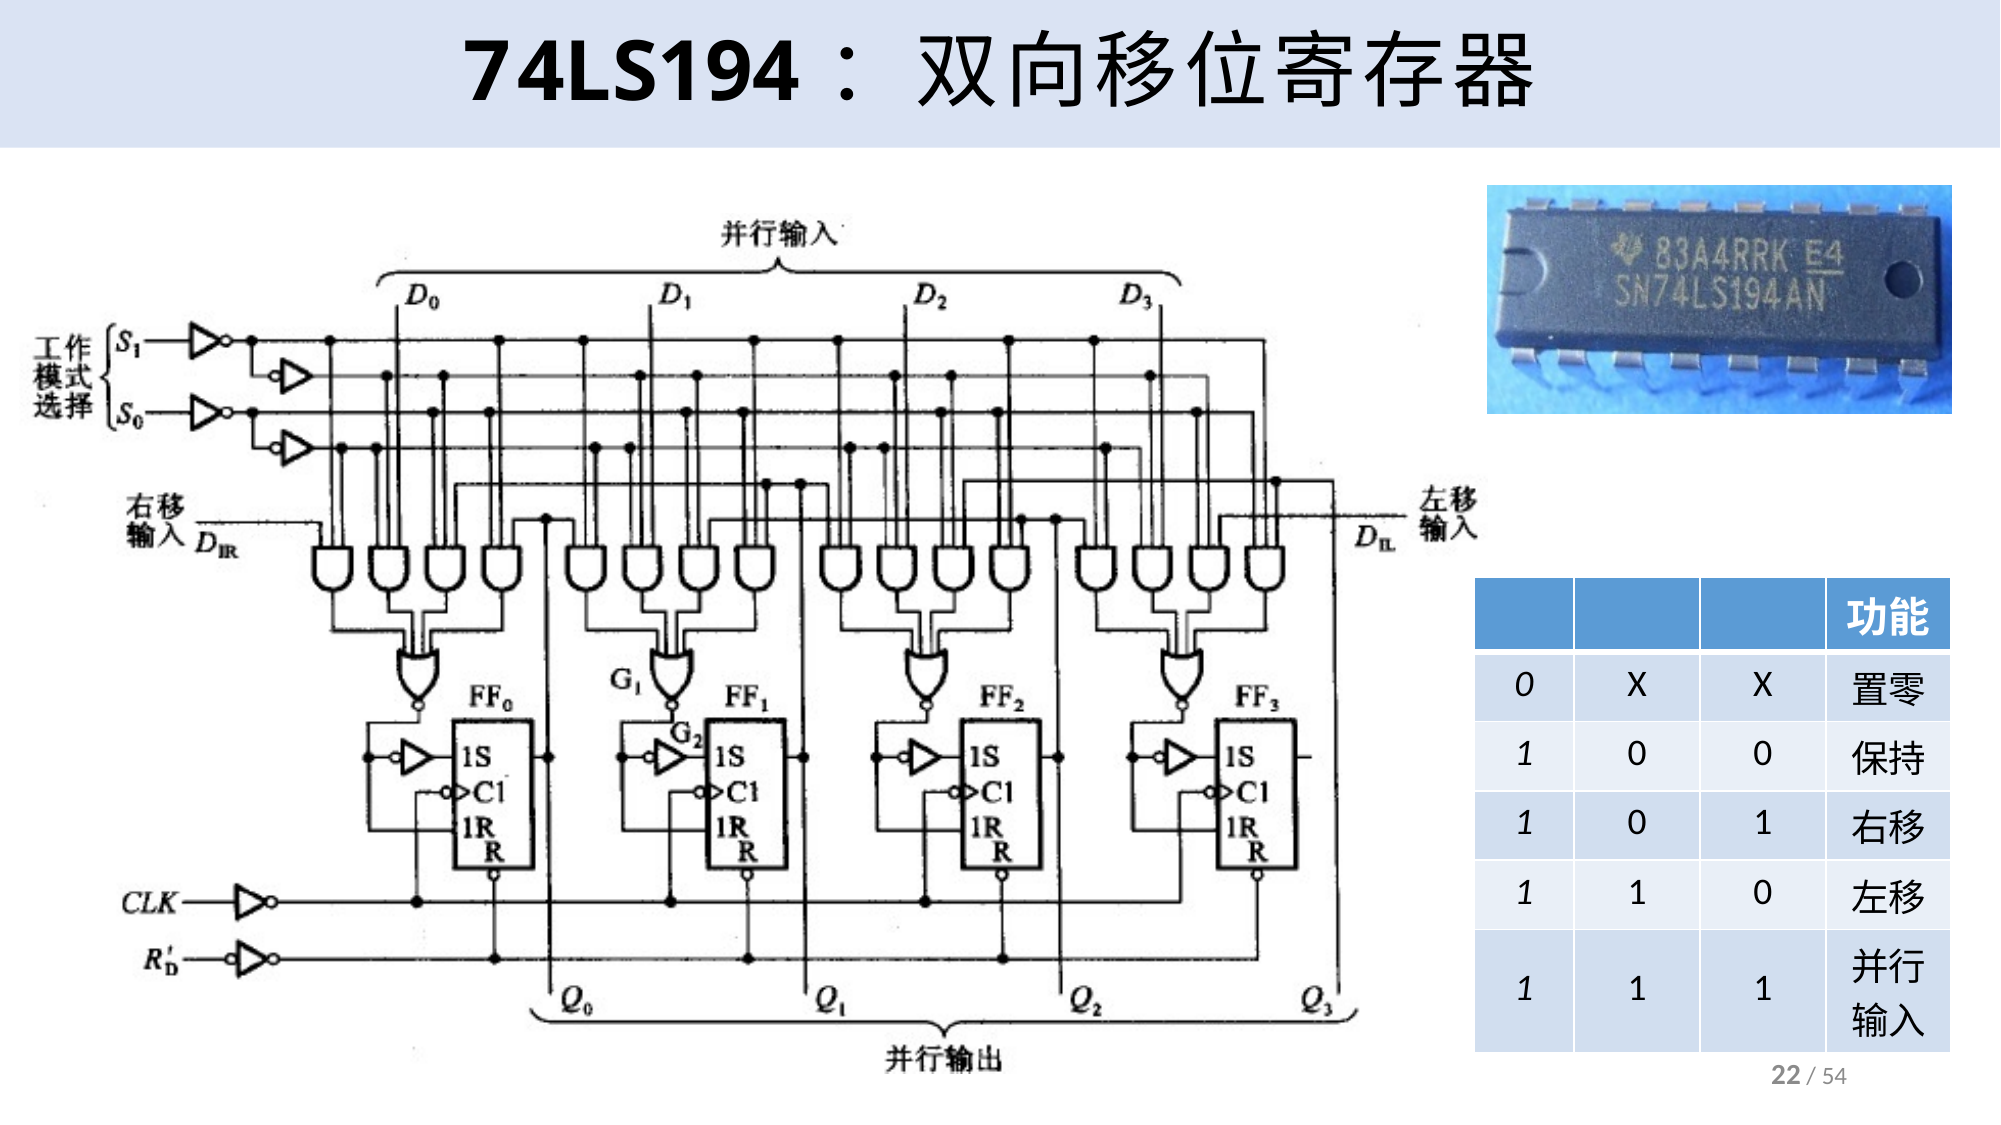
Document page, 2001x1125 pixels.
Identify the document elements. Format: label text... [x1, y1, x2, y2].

slide_number 22 / 54 [1412, 1042, 1863, 1103]
picture [19, 185, 1952, 1074]
title 74LS194：双向移位寄存器 [0, 0, 2000, 148]
